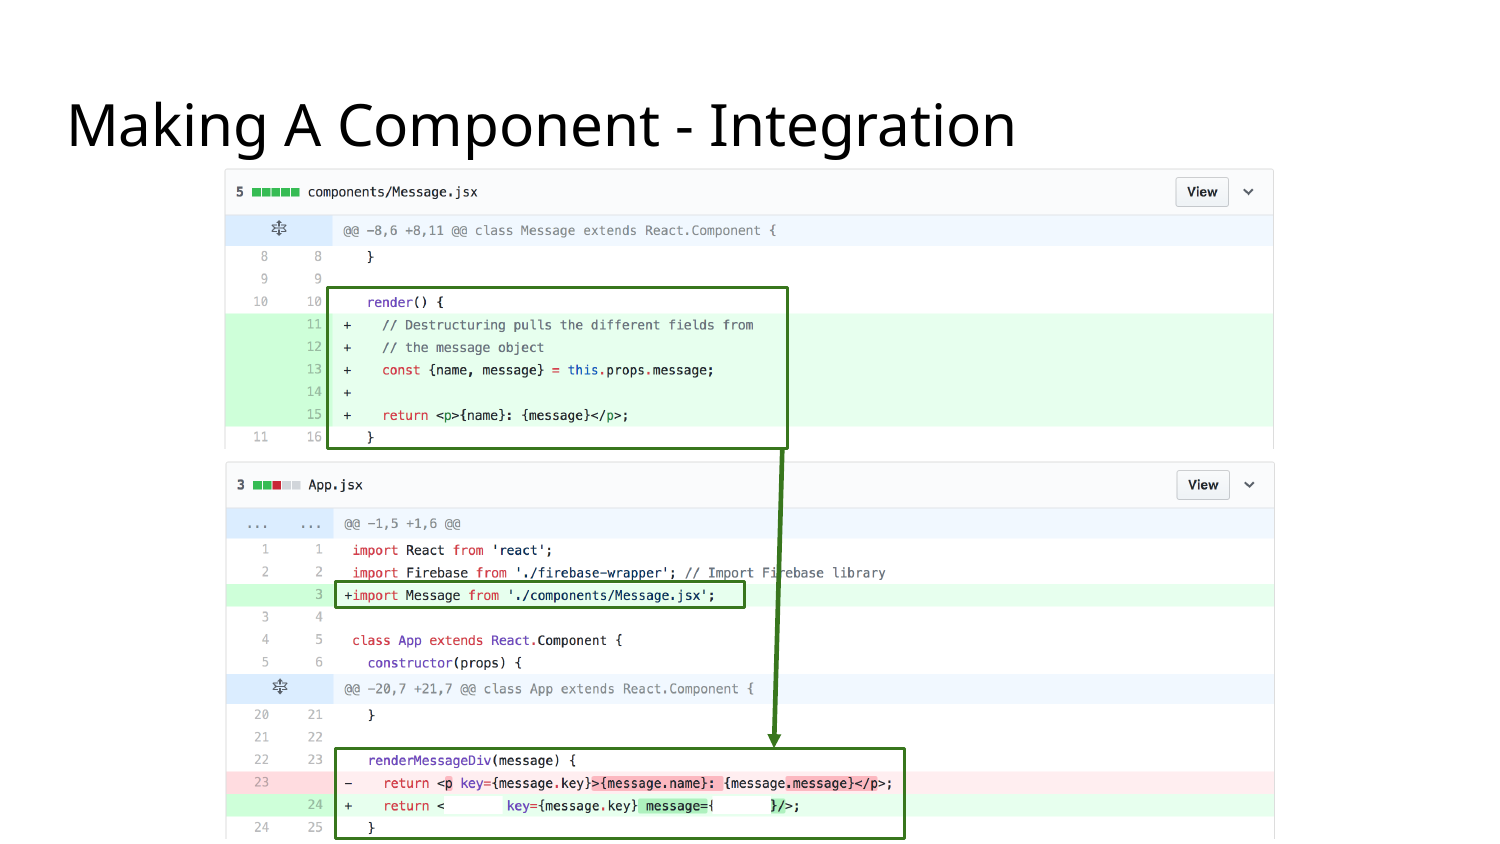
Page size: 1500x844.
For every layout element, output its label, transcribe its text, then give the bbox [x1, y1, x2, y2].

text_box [222, 166, 1278, 839]
title Making A Component - Integration [51, 72, 1449, 167]
